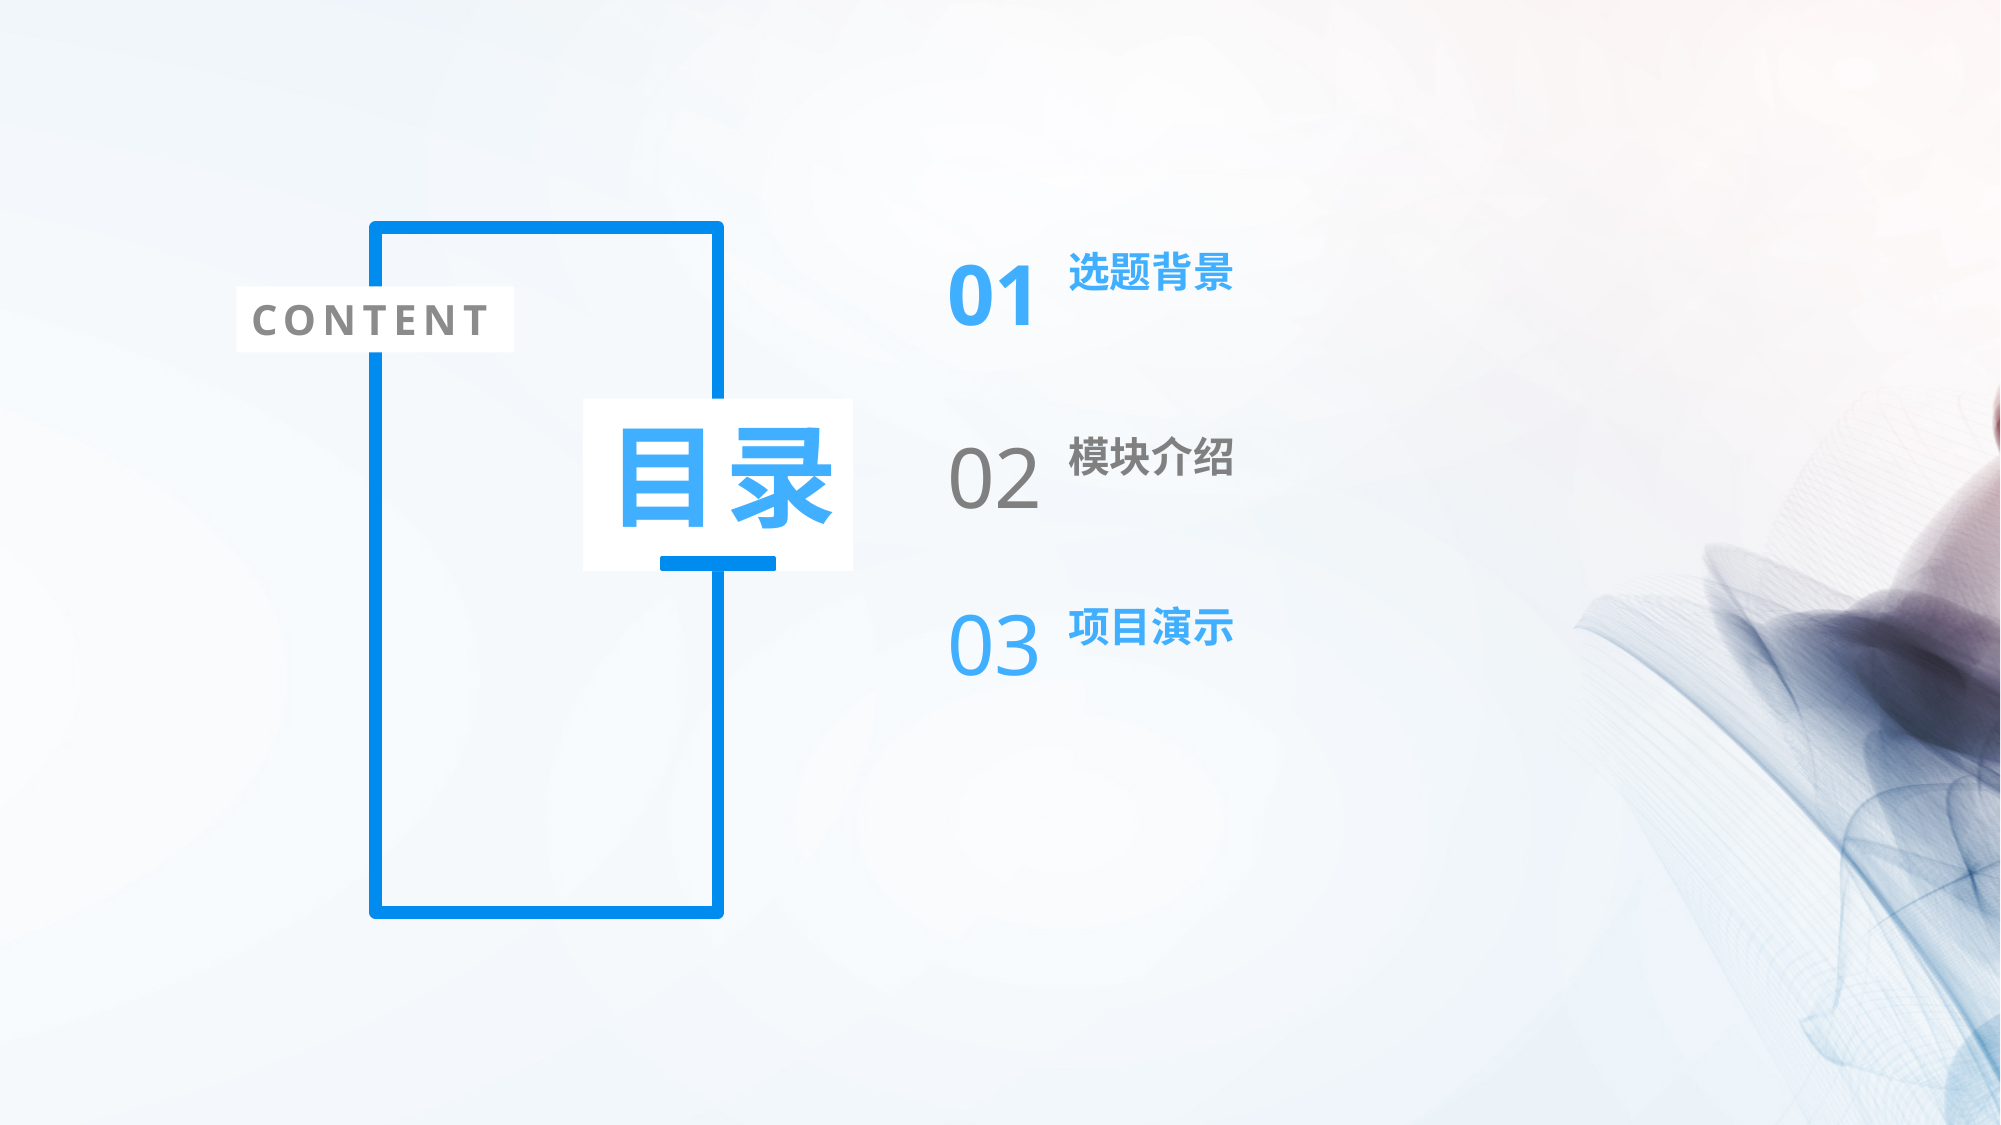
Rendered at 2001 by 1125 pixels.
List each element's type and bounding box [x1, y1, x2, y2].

text_box [932, 583, 1660, 702]
text_box [932, 233, 1660, 351]
picture [0, 0, 2001, 1125]
text_box [932, 417, 1660, 535]
